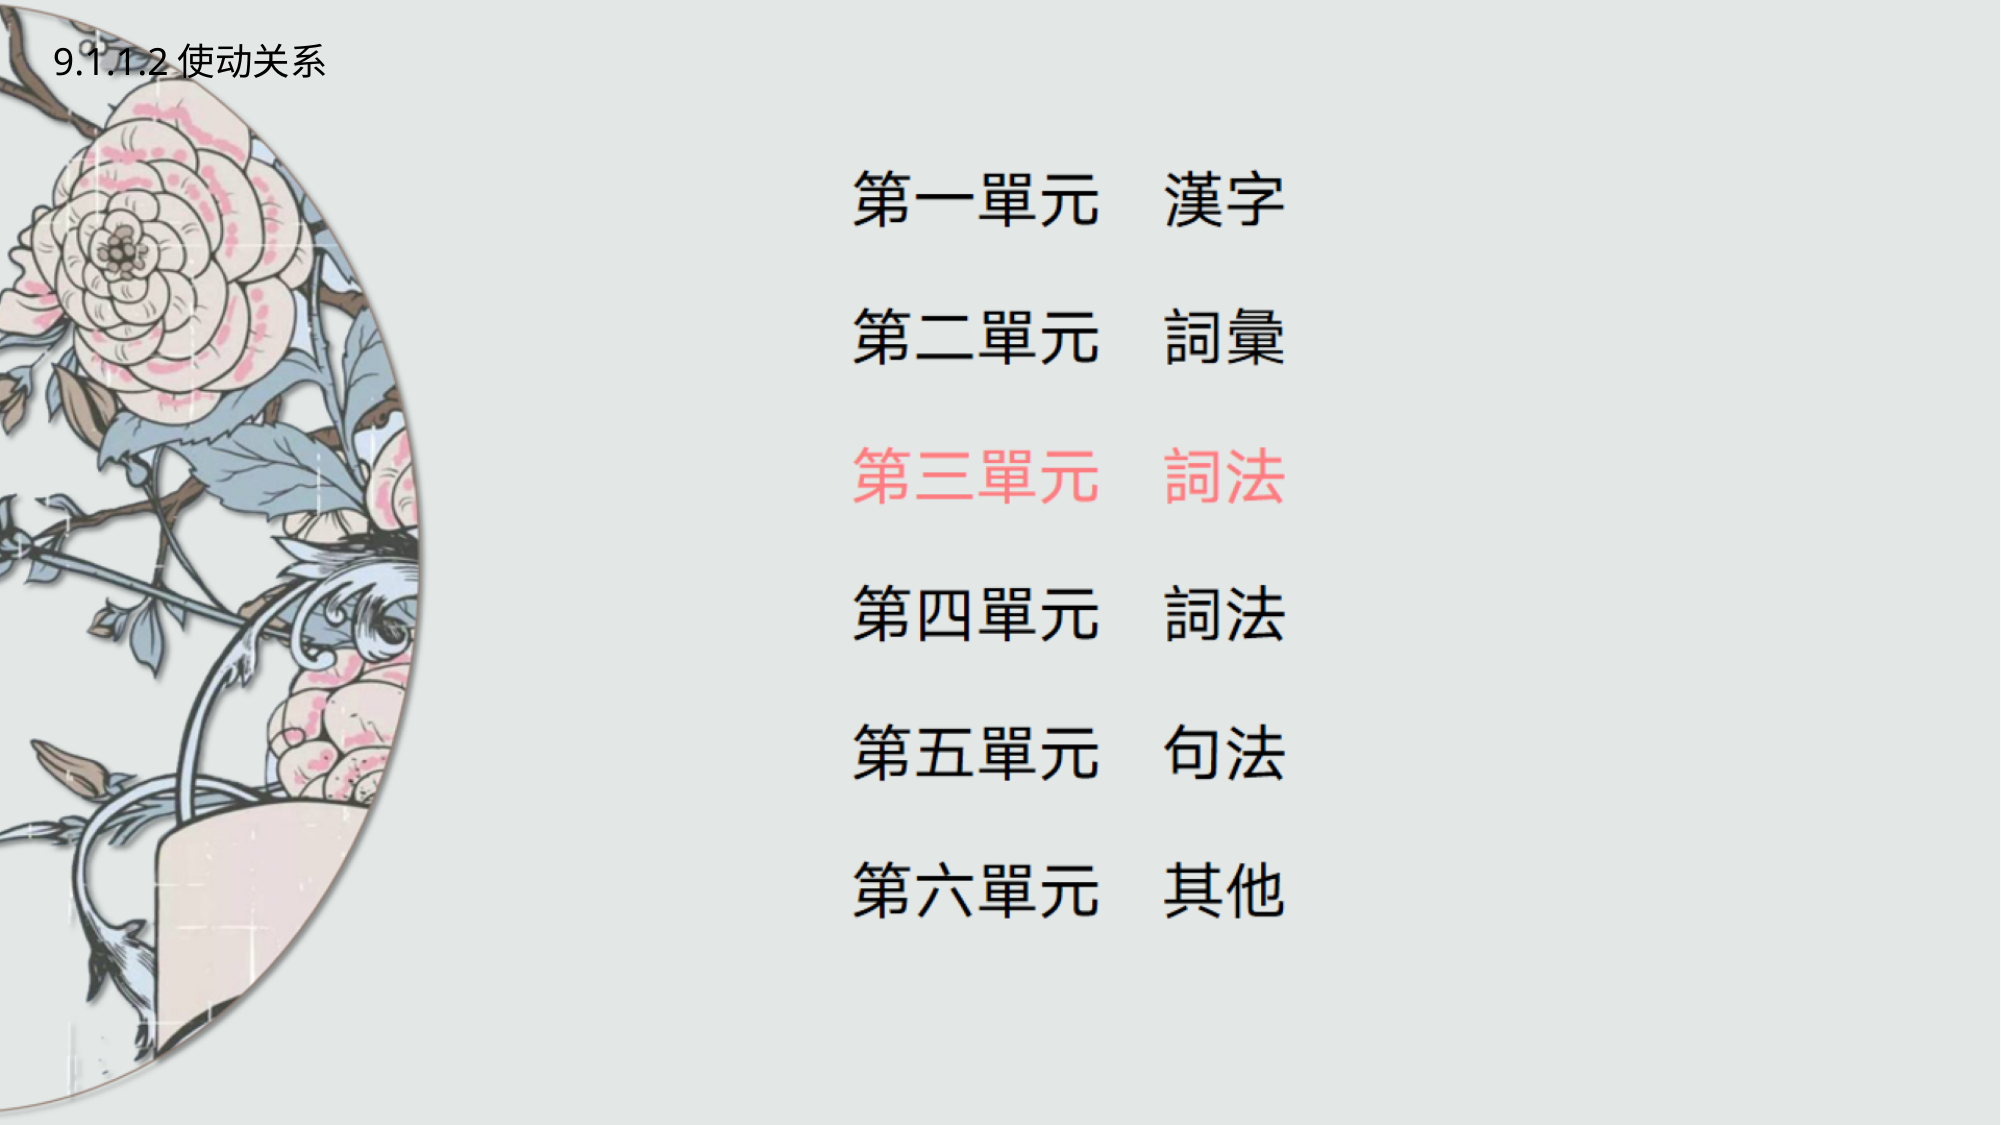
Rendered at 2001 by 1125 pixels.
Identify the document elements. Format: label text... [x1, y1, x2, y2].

text_box 9.1.1.2使动关系 [38, 30, 343, 91]
picture [0, 0, 2001, 1125]
